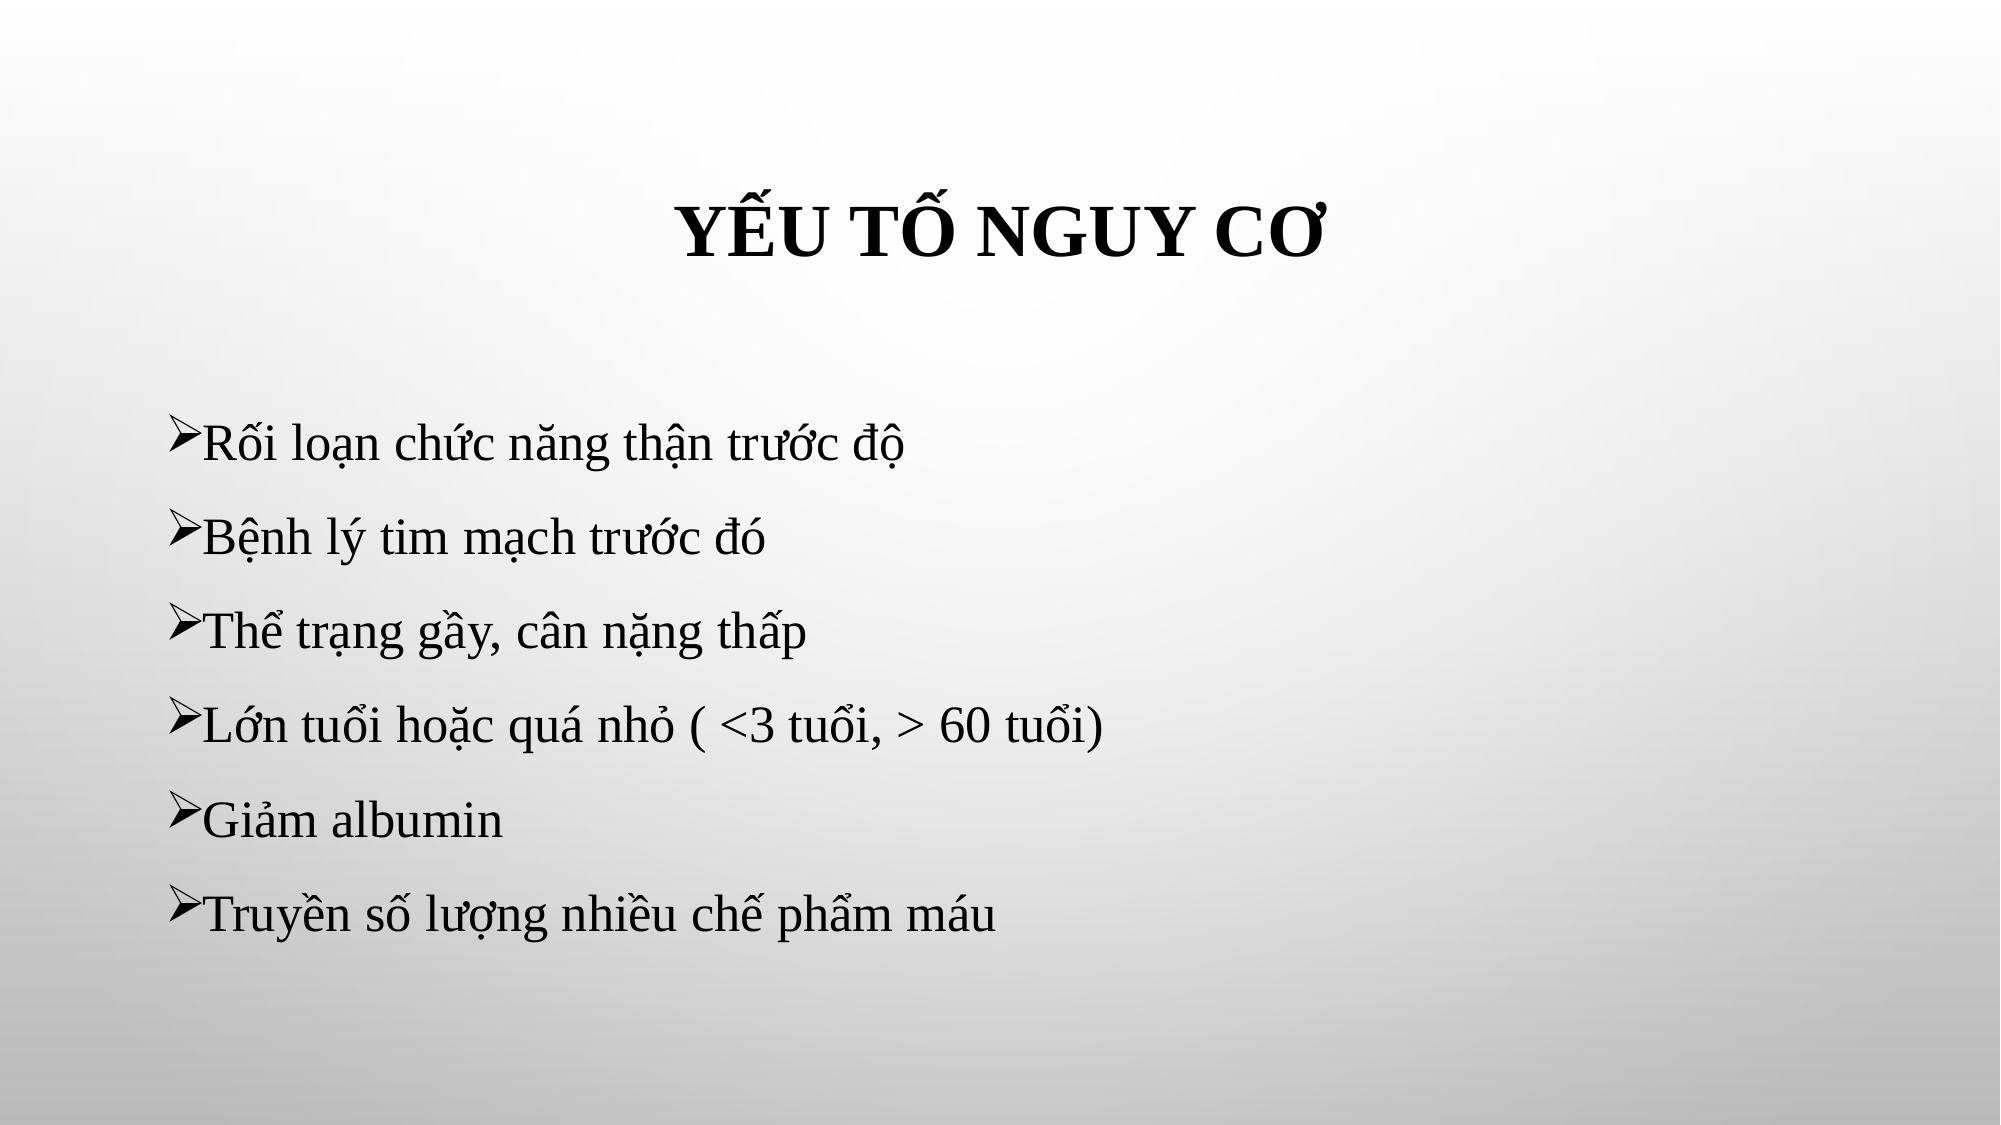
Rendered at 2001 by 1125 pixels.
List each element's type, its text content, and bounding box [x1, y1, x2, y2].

list Rối loạn chức năng thận trước độ Bệnh lý tim mạch trước đó Thể trạng gầy, cân nặng thấp Lớn tuổi hoặc quá nhỏ ( <3 tuổi, > 60 tuổi) Giảm albumin Truyền số lượng nhiều chế phẩm máu [149, 388, 1851, 950]
picture [0, 0, 2000, 1125]
title Yếu tố nguy cơ [149, 101, 1851, 364]
